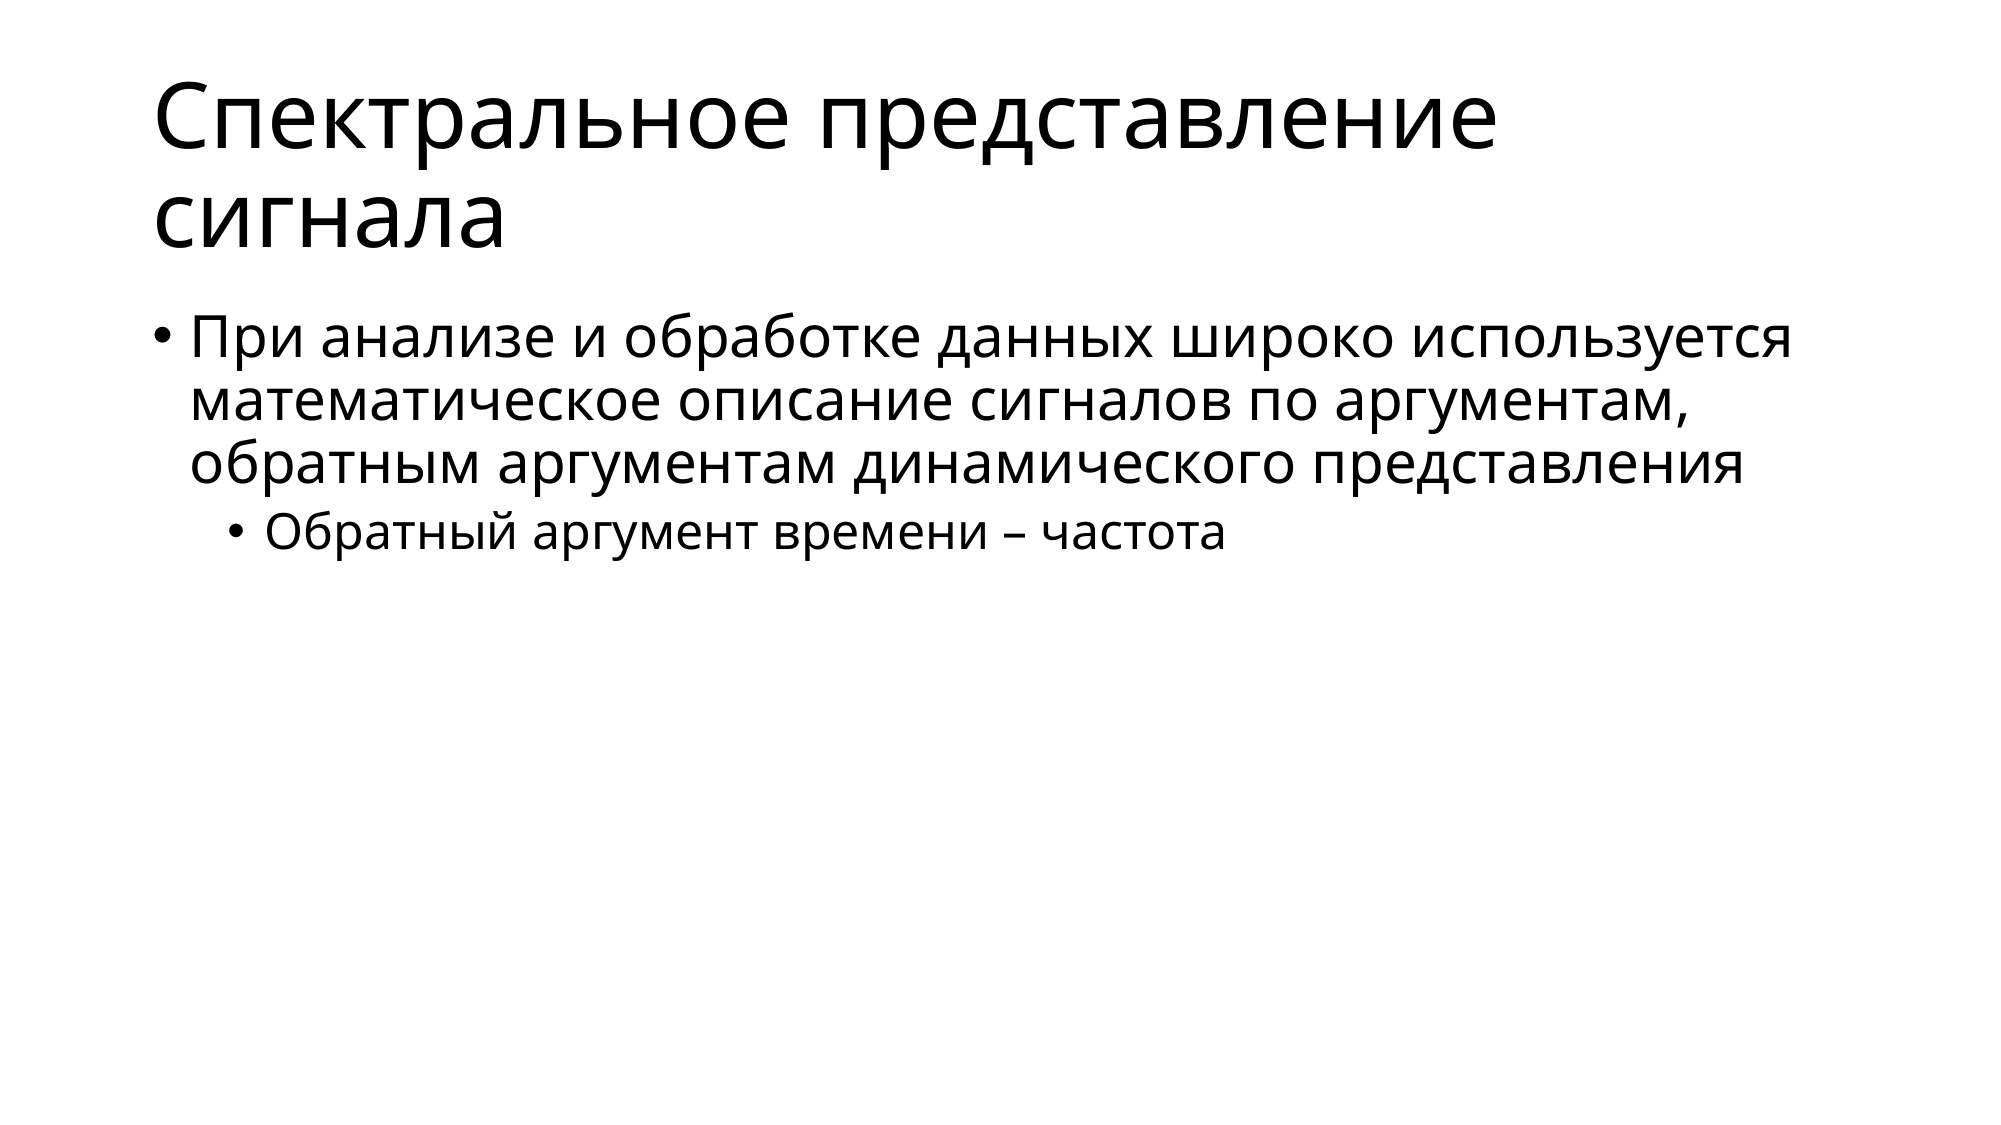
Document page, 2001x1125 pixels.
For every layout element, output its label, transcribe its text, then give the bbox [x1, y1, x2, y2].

title Спектральное представление сигнала [137, 59, 1863, 278]
list При анализе и обработке данных широко используется математическое описание сигналов по аргументам, обратным аргументам динамического представления Обратный аргумент времени – частота [137, 299, 1863, 1014]
